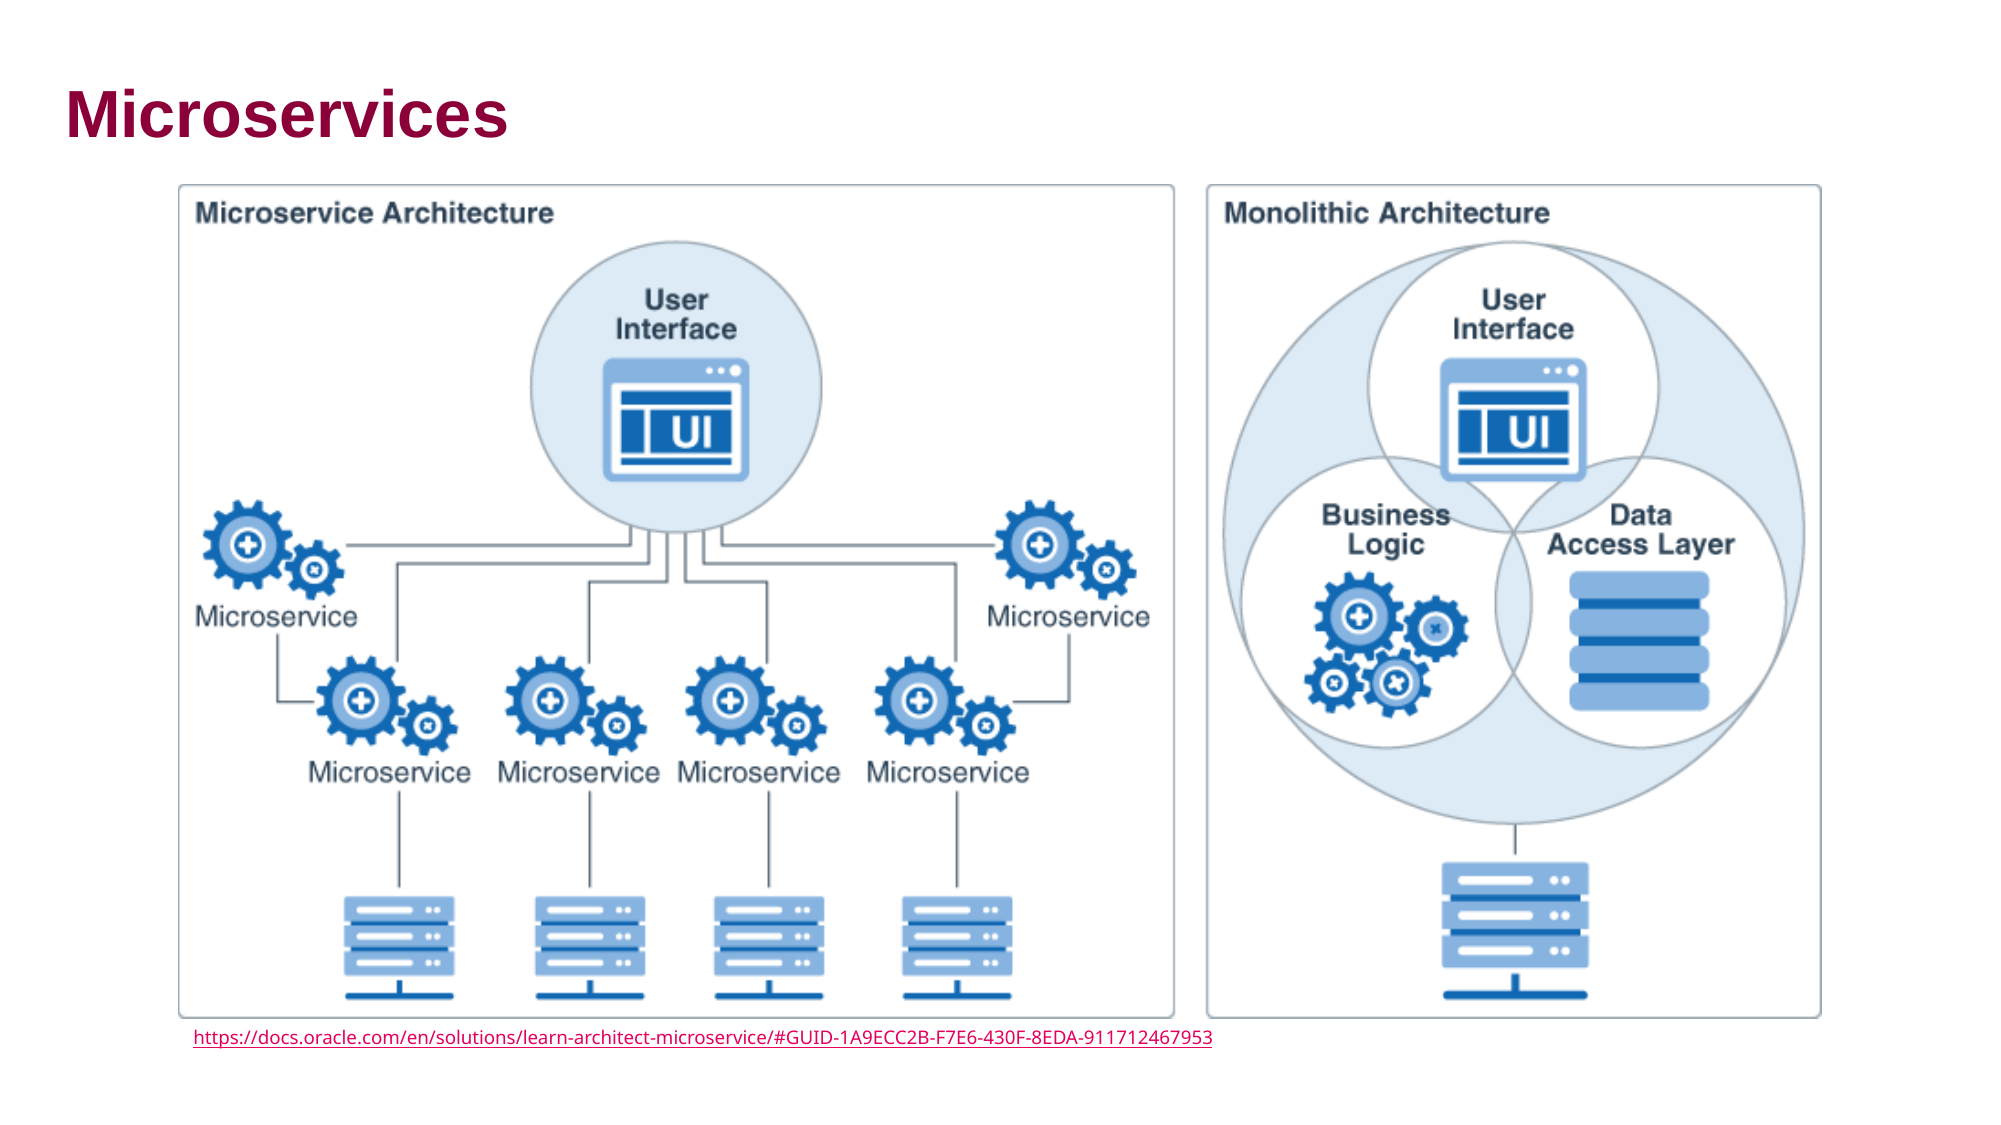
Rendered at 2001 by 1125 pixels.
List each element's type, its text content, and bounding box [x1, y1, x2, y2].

text_box https://docs.oracle.com/en/solutions/learn-architect-microservice/#GUID-1A9ECC2B-F7E6-430F-8EDA-911712467953 [178, 1026, 1307, 1060]
picture [178, 184, 1822, 1019]
title Microservices [49, 37, 1934, 185]
